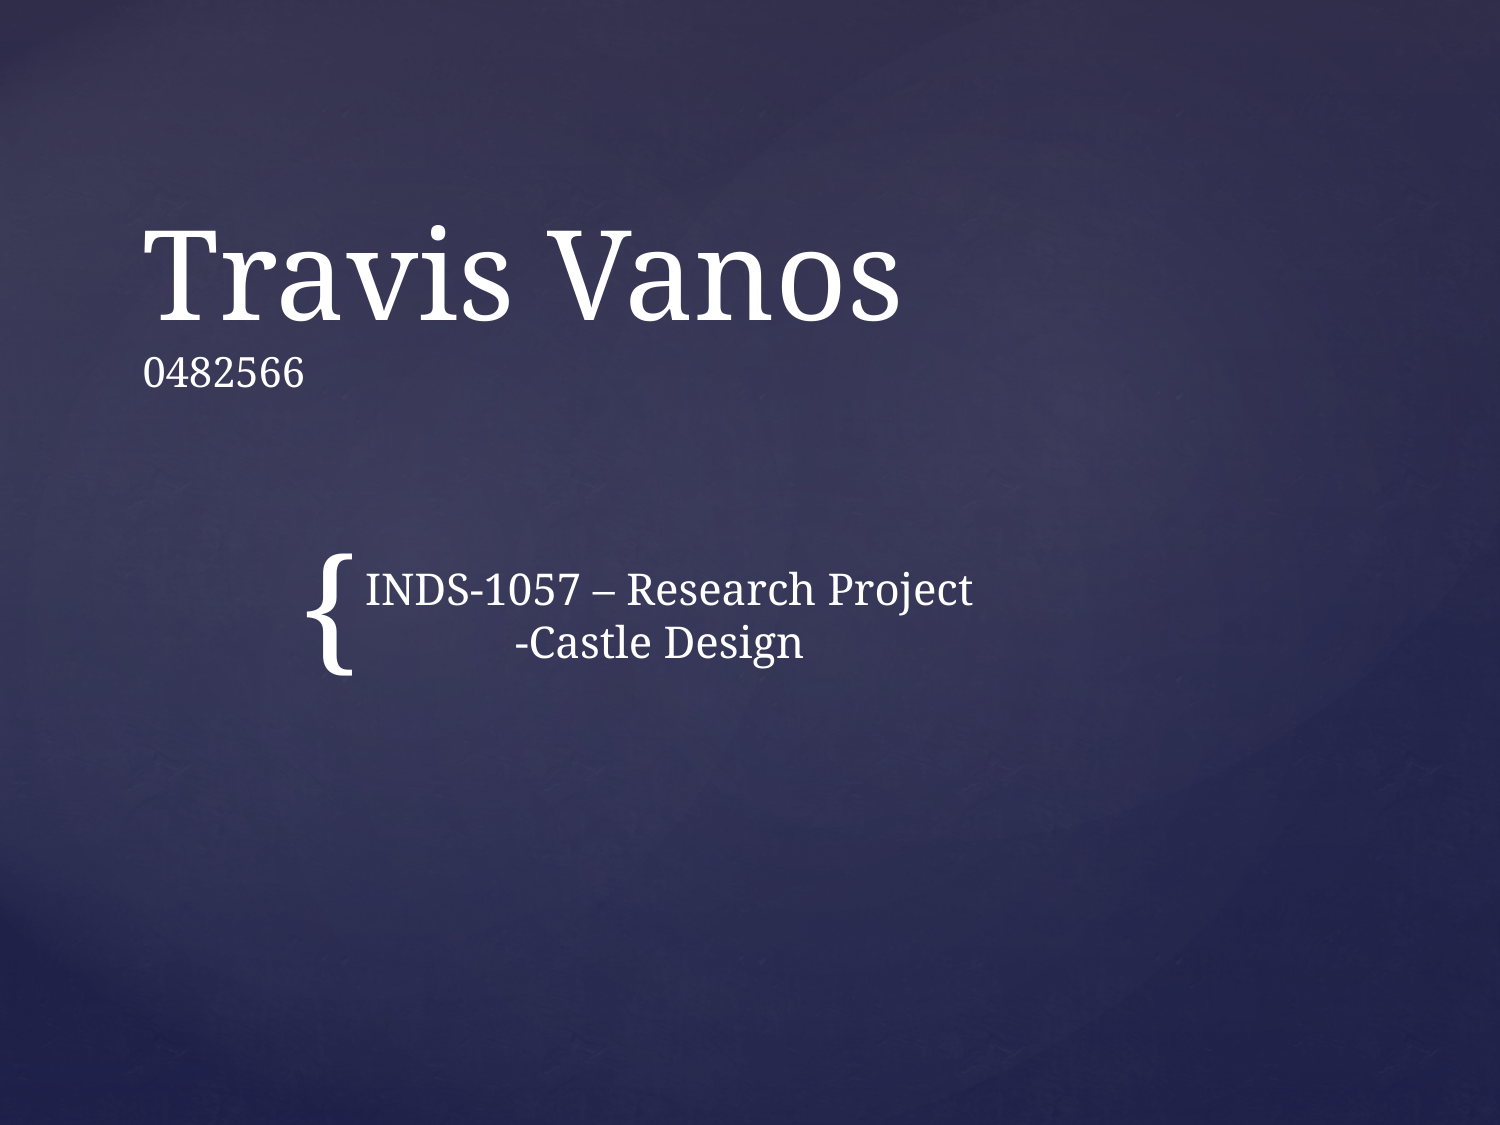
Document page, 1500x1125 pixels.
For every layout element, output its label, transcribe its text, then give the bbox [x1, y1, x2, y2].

subtitle INDS-1057 – Research Project -Castle Design [350, 553, 1363, 675]
title Travis Vanos 0482566 [127, 200, 1365, 554]
